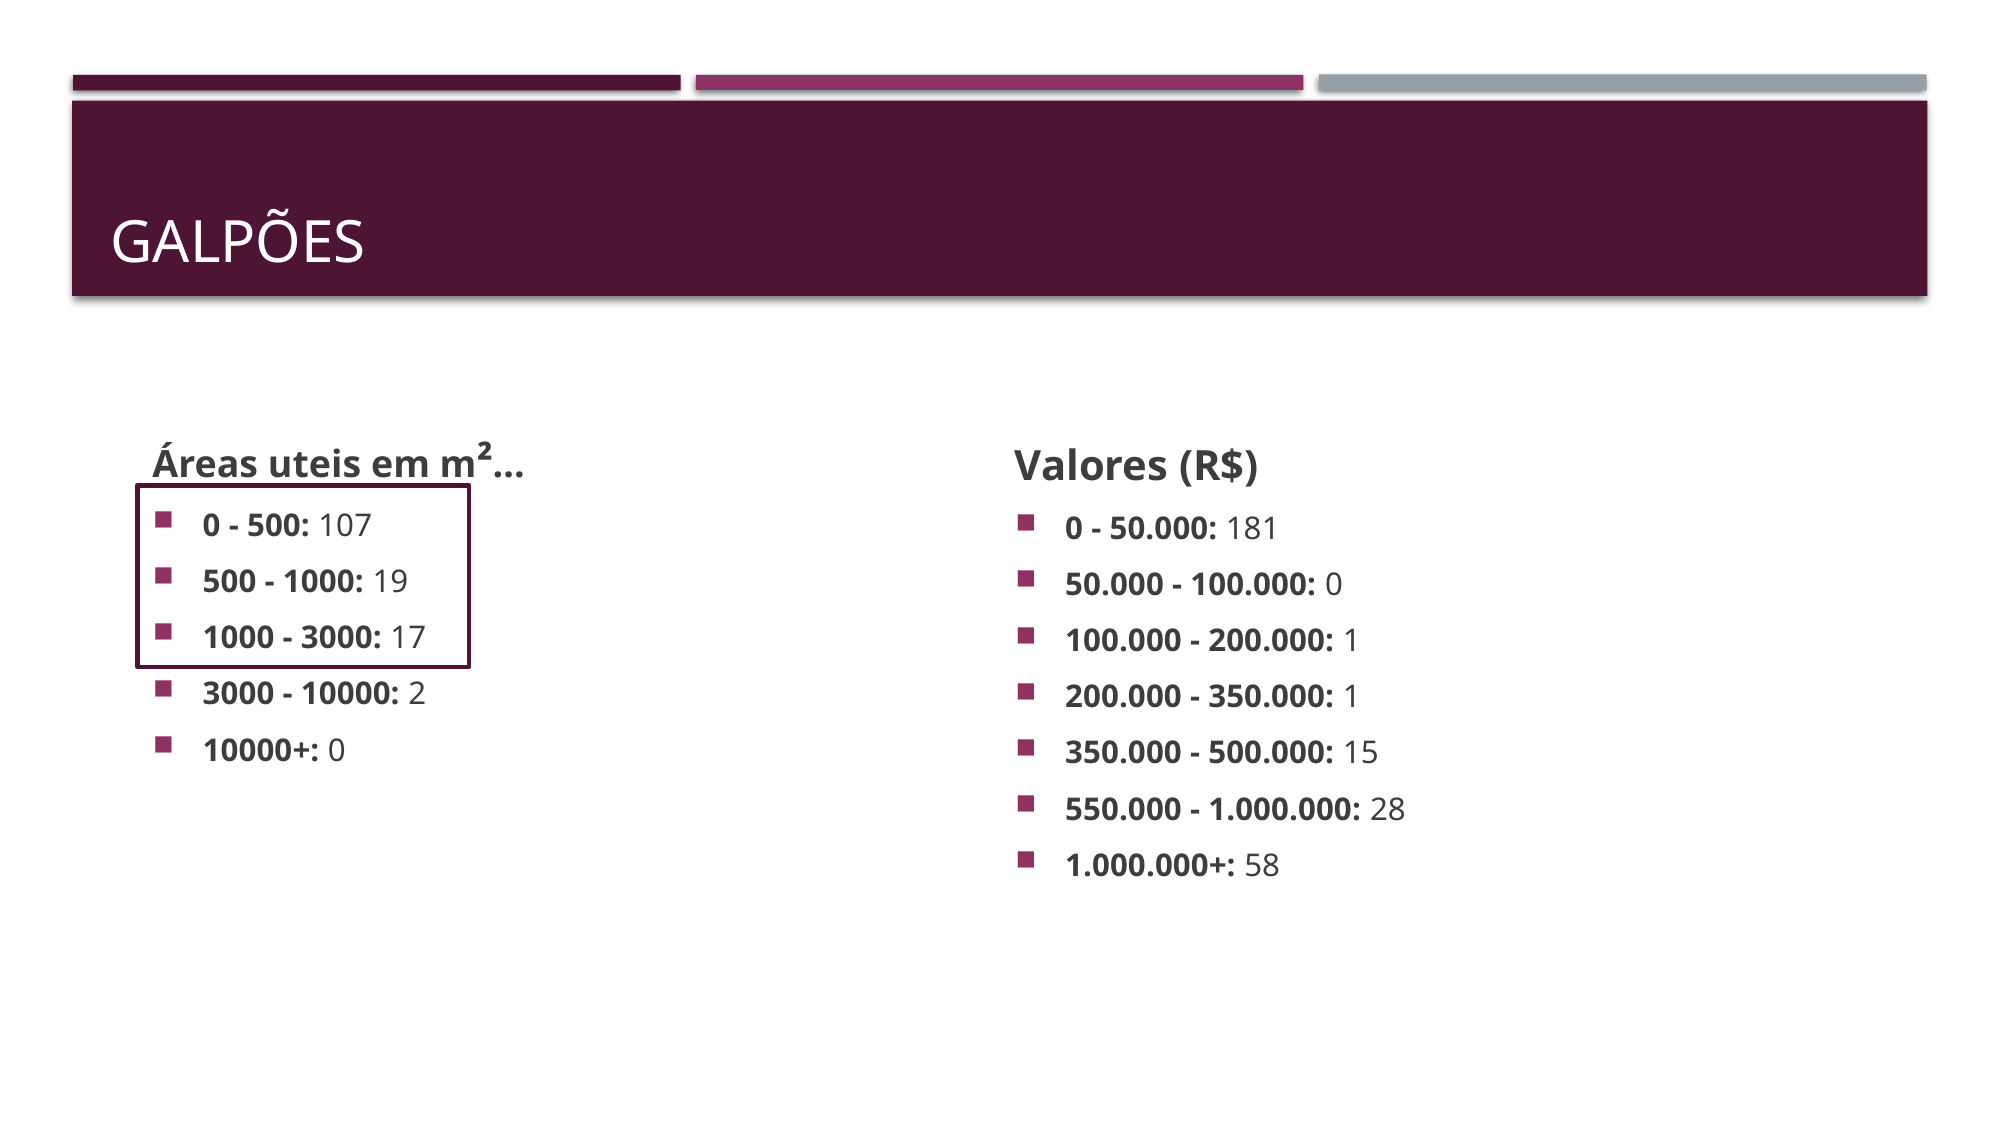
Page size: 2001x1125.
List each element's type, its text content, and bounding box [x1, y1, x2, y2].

list Áreas uteis em m²... 0 - 500: 107 500 - 1000: 19 1000 - 3000: 17 3000 - 10000: 2 10000+: 0 [137, 244, 1000, 959]
title GALPÕES [95, 115, 1905, 282]
text_box [136, 483, 471, 669]
text_box Valores (R$) 0 - 50.000: 181 50.000 - 100.000: 0 100.000 - 200.000: 1 200.000 - 350.000: 1 350.000 - 500.000: 15 550.000 - 1.000.000: 28 1.000.000+: 58 [999, 303, 1863, 1018]
